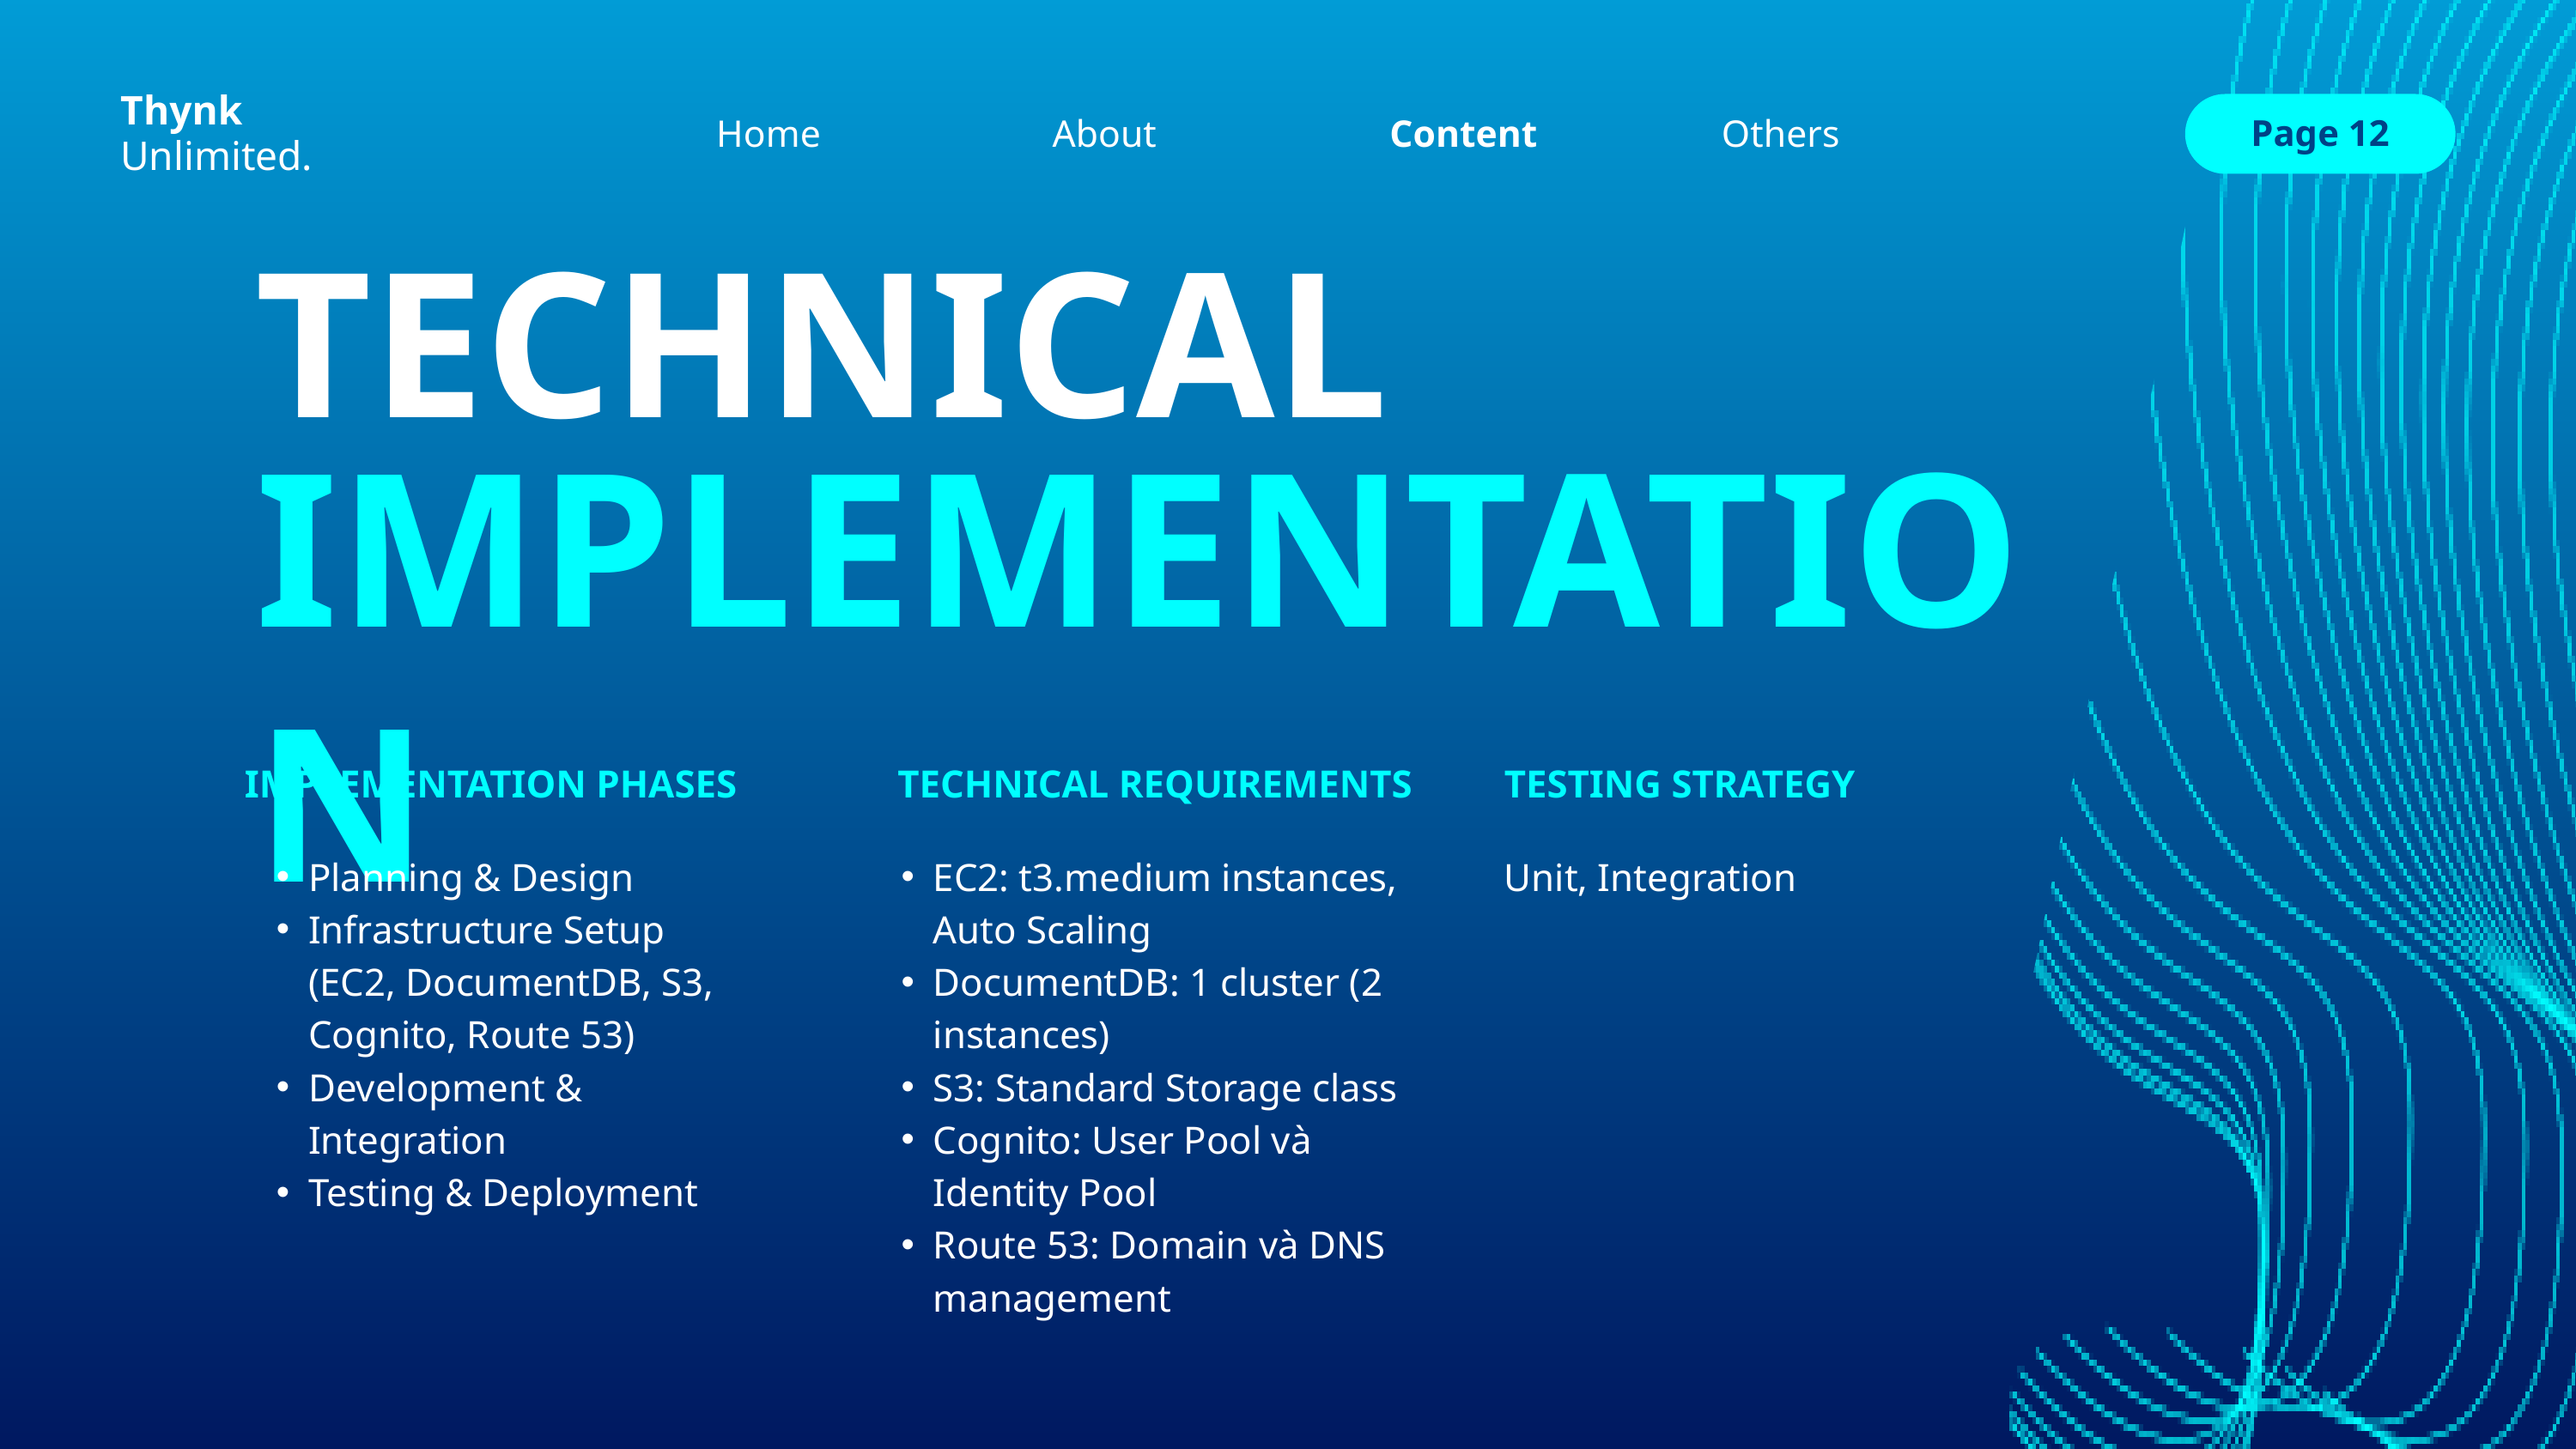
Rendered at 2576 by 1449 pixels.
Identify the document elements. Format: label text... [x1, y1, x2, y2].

text_box Unlimited. [120, 123, 369, 179]
text_box TECHNICAL [255, 216, 2057, 414]
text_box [2184, 94, 2456, 174]
text_box Planning & Design Infrastructure Setup (EC2, DocumentDB, S3, Cognito, Route 53) Development & Integration Testing & Deployment [244, 846, 746, 1215]
text_box Unit, Integration [1504, 846, 1864, 899]
text_box TECHNICAL REQUIREMENTS [869, 760, 1441, 806]
text_box About [970, 103, 1239, 155]
text_box [1936, 0, 2576, 1449]
text_box IMPLEMENTATION [255, 414, 2124, 925]
text_box TESTING STRATEGY [1504, 760, 1864, 806]
text_box Home [651, 103, 886, 155]
text_box IMPLEMENTATION PHASES [244, 760, 746, 806]
text_box Others [1624, 103, 1938, 155]
text_box EC2: t3.medium instances, Auto Scaling DocumentDB: 1 cluster (2 instances) S3: Standard Storage class Cognito: User Pool và Identity Pool Route 53: Domain và DNS management [869, 846, 1441, 1319]
text_box Thynk [120, 77, 369, 123]
text_box Content [1352, 103, 1576, 155]
